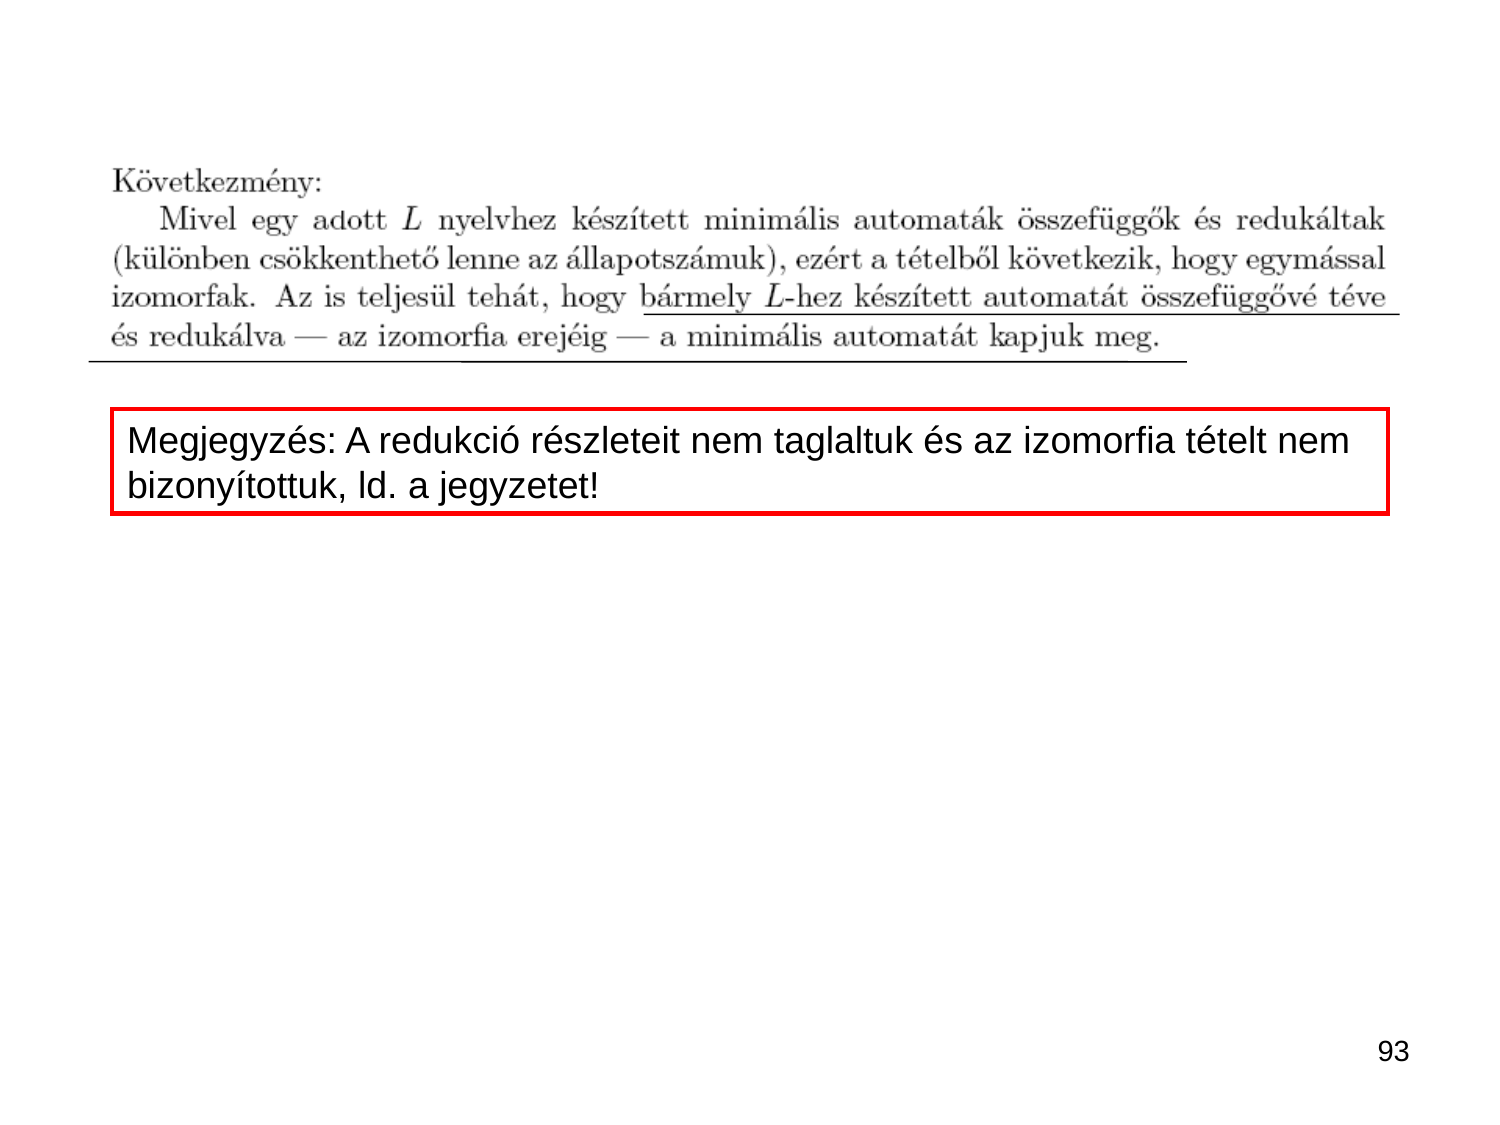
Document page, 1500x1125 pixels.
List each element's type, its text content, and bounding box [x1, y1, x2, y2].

picture [76, 148, 1401, 381]
slide_number 93 [1074, 1024, 1426, 1103]
text_box Megjegyzés: A redukció részleteit nem taglaltuk és az izomorfia tételt nem bizonyítottuk, ld. a jegyzetet! [112, 408, 1388, 514]
